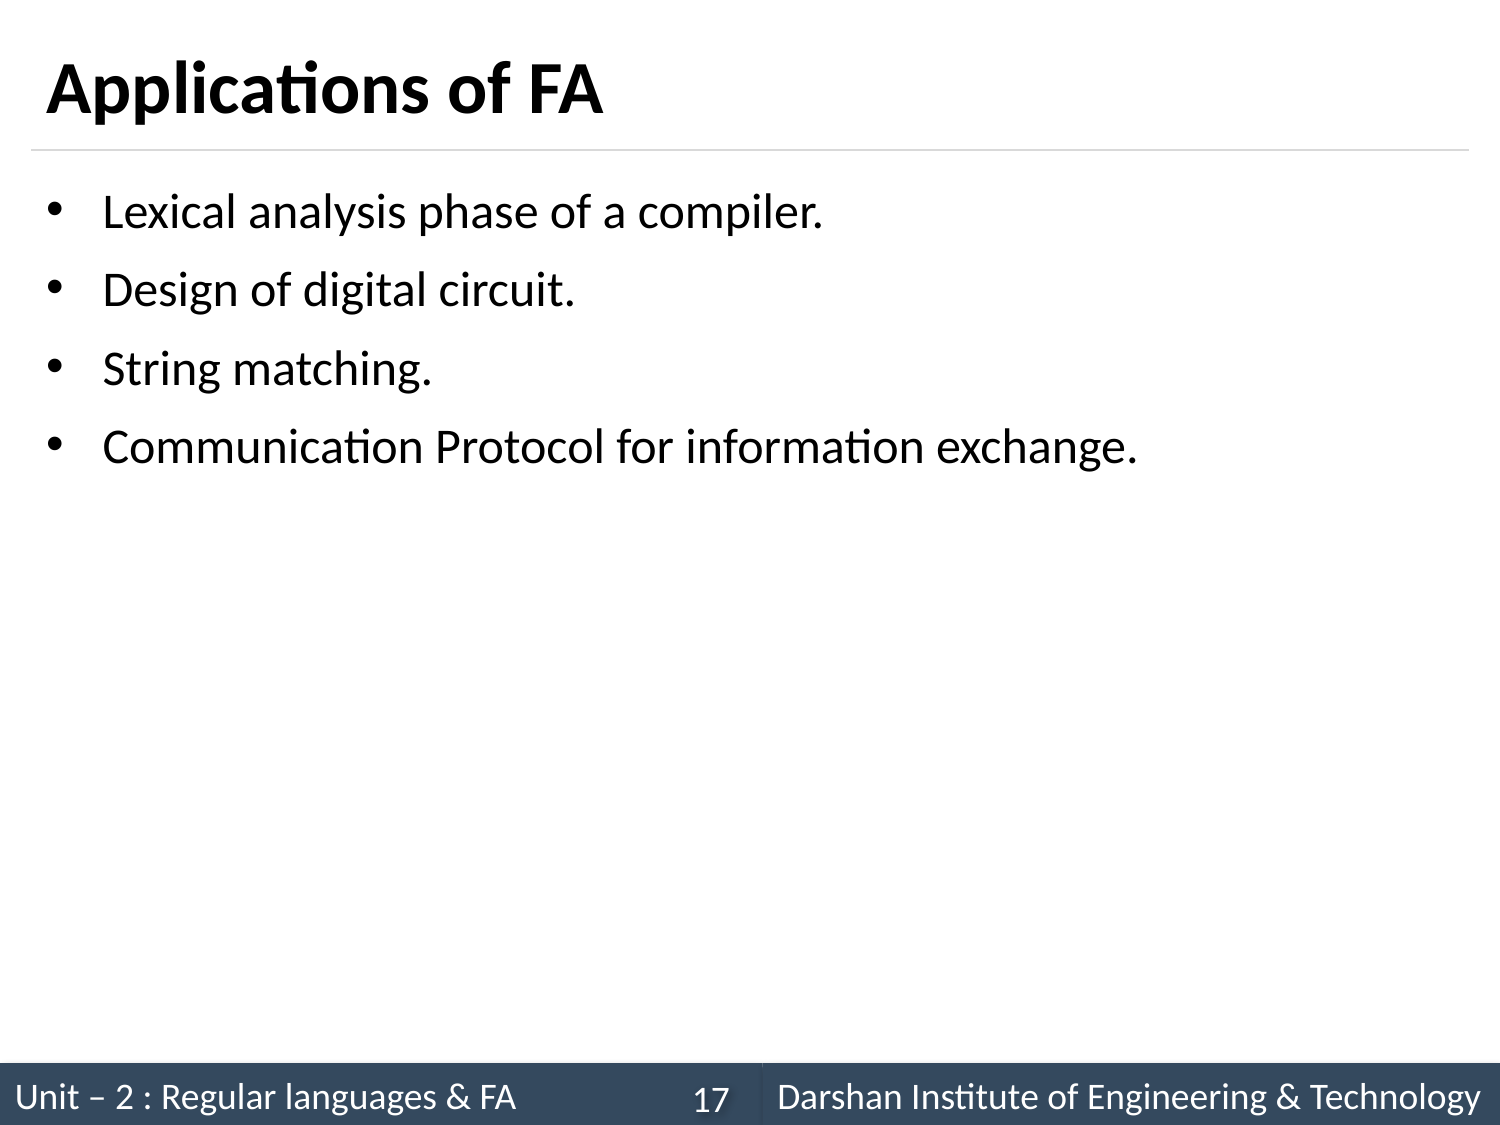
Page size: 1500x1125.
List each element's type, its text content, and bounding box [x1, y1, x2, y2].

list Lexical analysis phase of a compiler. Design of digital circuit. String matching. Communication Protocol for information exchange. [31, 162, 1469, 1038]
title Applications of FA [31, 17, 1469, 150]
